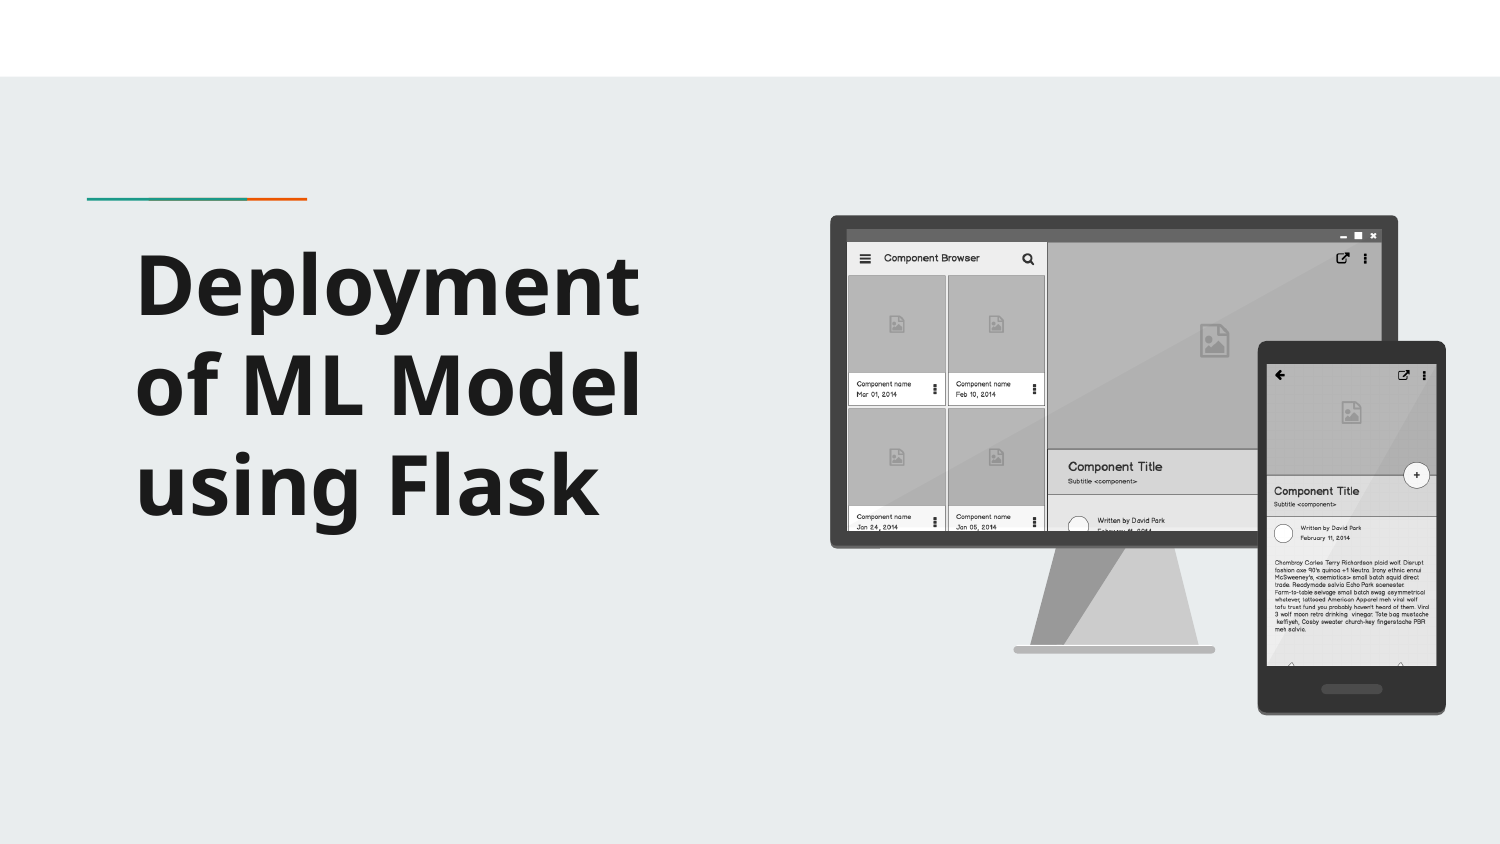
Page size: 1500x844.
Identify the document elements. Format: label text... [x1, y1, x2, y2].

picture [1266, 364, 1437, 666]
picture [846, 229, 1382, 531]
title Deployment of ML Model using Flask [119, 216, 741, 544]
